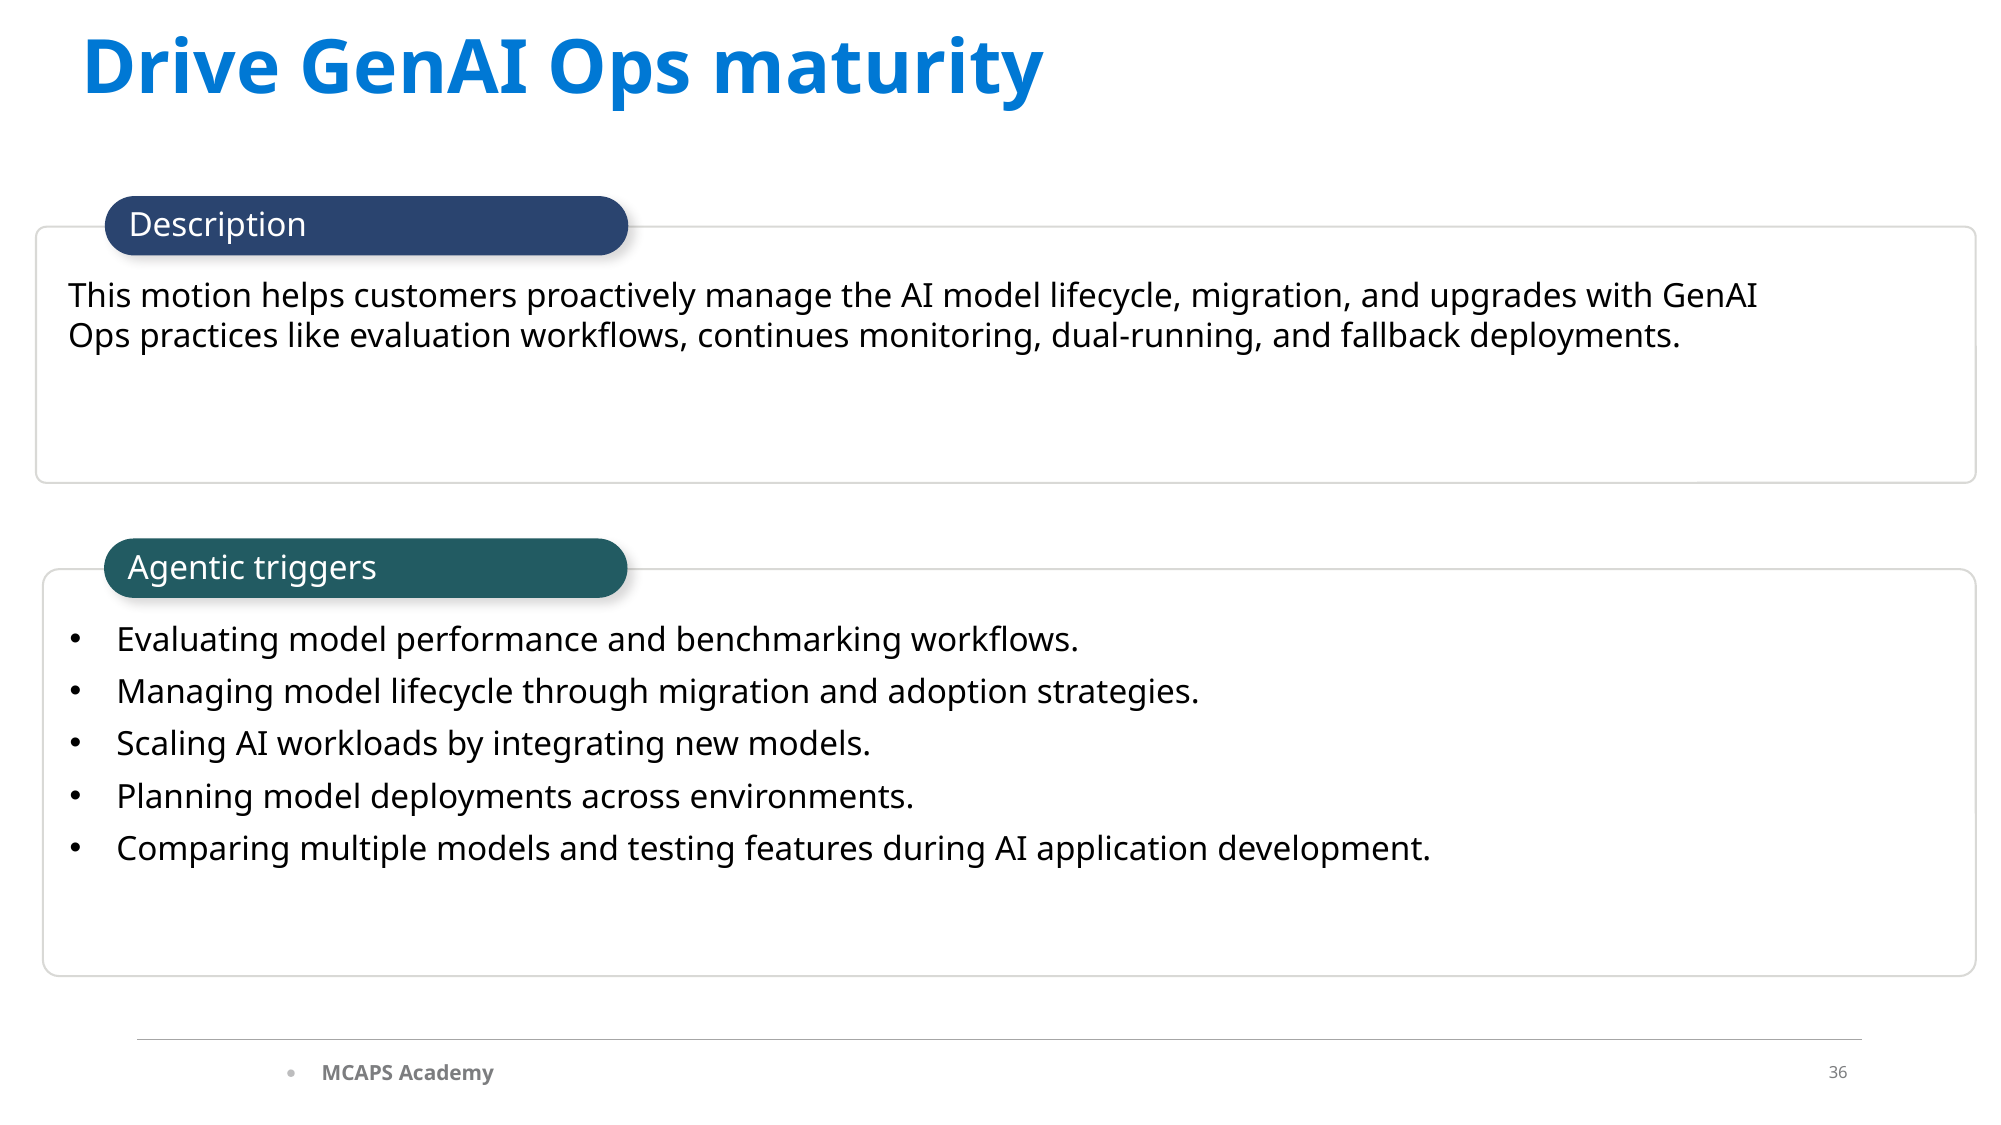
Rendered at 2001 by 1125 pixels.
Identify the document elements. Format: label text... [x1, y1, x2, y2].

title Drive GenAI Ops maturity [80, 28, 1858, 217]
text_box Evaluating model performance and benchmarking workflows. Managing model lifecycle through migration and adoption strategies. Scaling AI workloads by integrating new models. Planning model deployments across environments. Comparing multiple models and testing features during AI application development. [35, 568, 1965, 878]
text_box This motion helps customers proactively manage the AI model lifecycle, migration, and upgrades with GenAI Ops practices like evaluation workflows, continues monitoring, dual-running, and fallback deployments. [34, 225, 1965, 411]
text_box Agentic triggers [103, 537, 629, 568]
text_box Description [103, 195, 630, 225]
slide_number 36 [1412, 1054, 1863, 1088]
text_box [34, 403, 43, 484]
text_box [43, 398, 1236, 568]
text_box [41, 568, 1977, 978]
text_box [1236, 225, 1977, 484]
